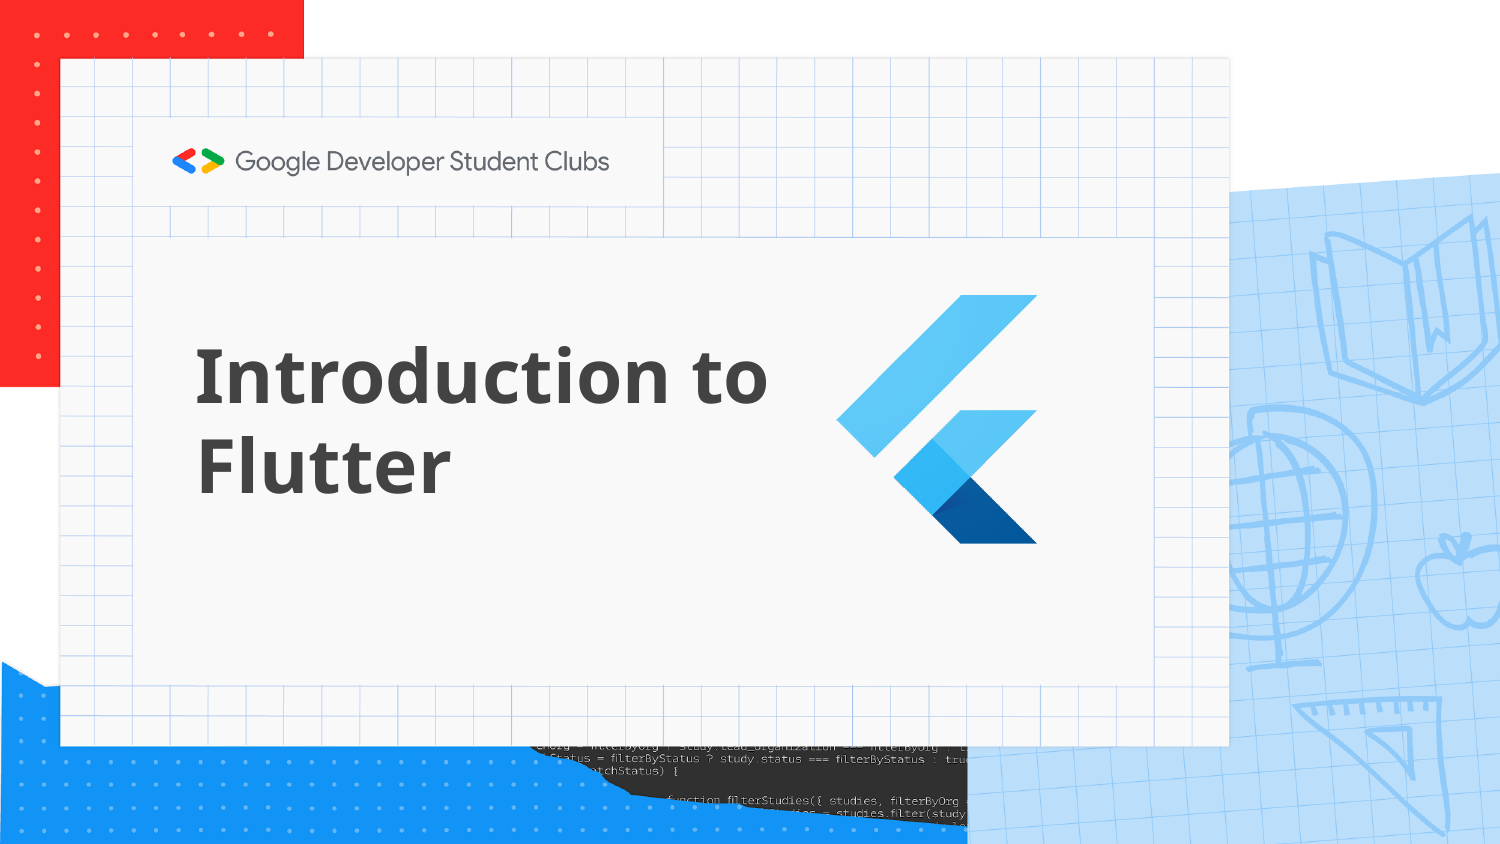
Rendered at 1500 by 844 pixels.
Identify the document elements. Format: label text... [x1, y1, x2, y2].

text_box Introduction to Flutter [180, 313, 831, 524]
picture [0, 0, 1500, 844]
